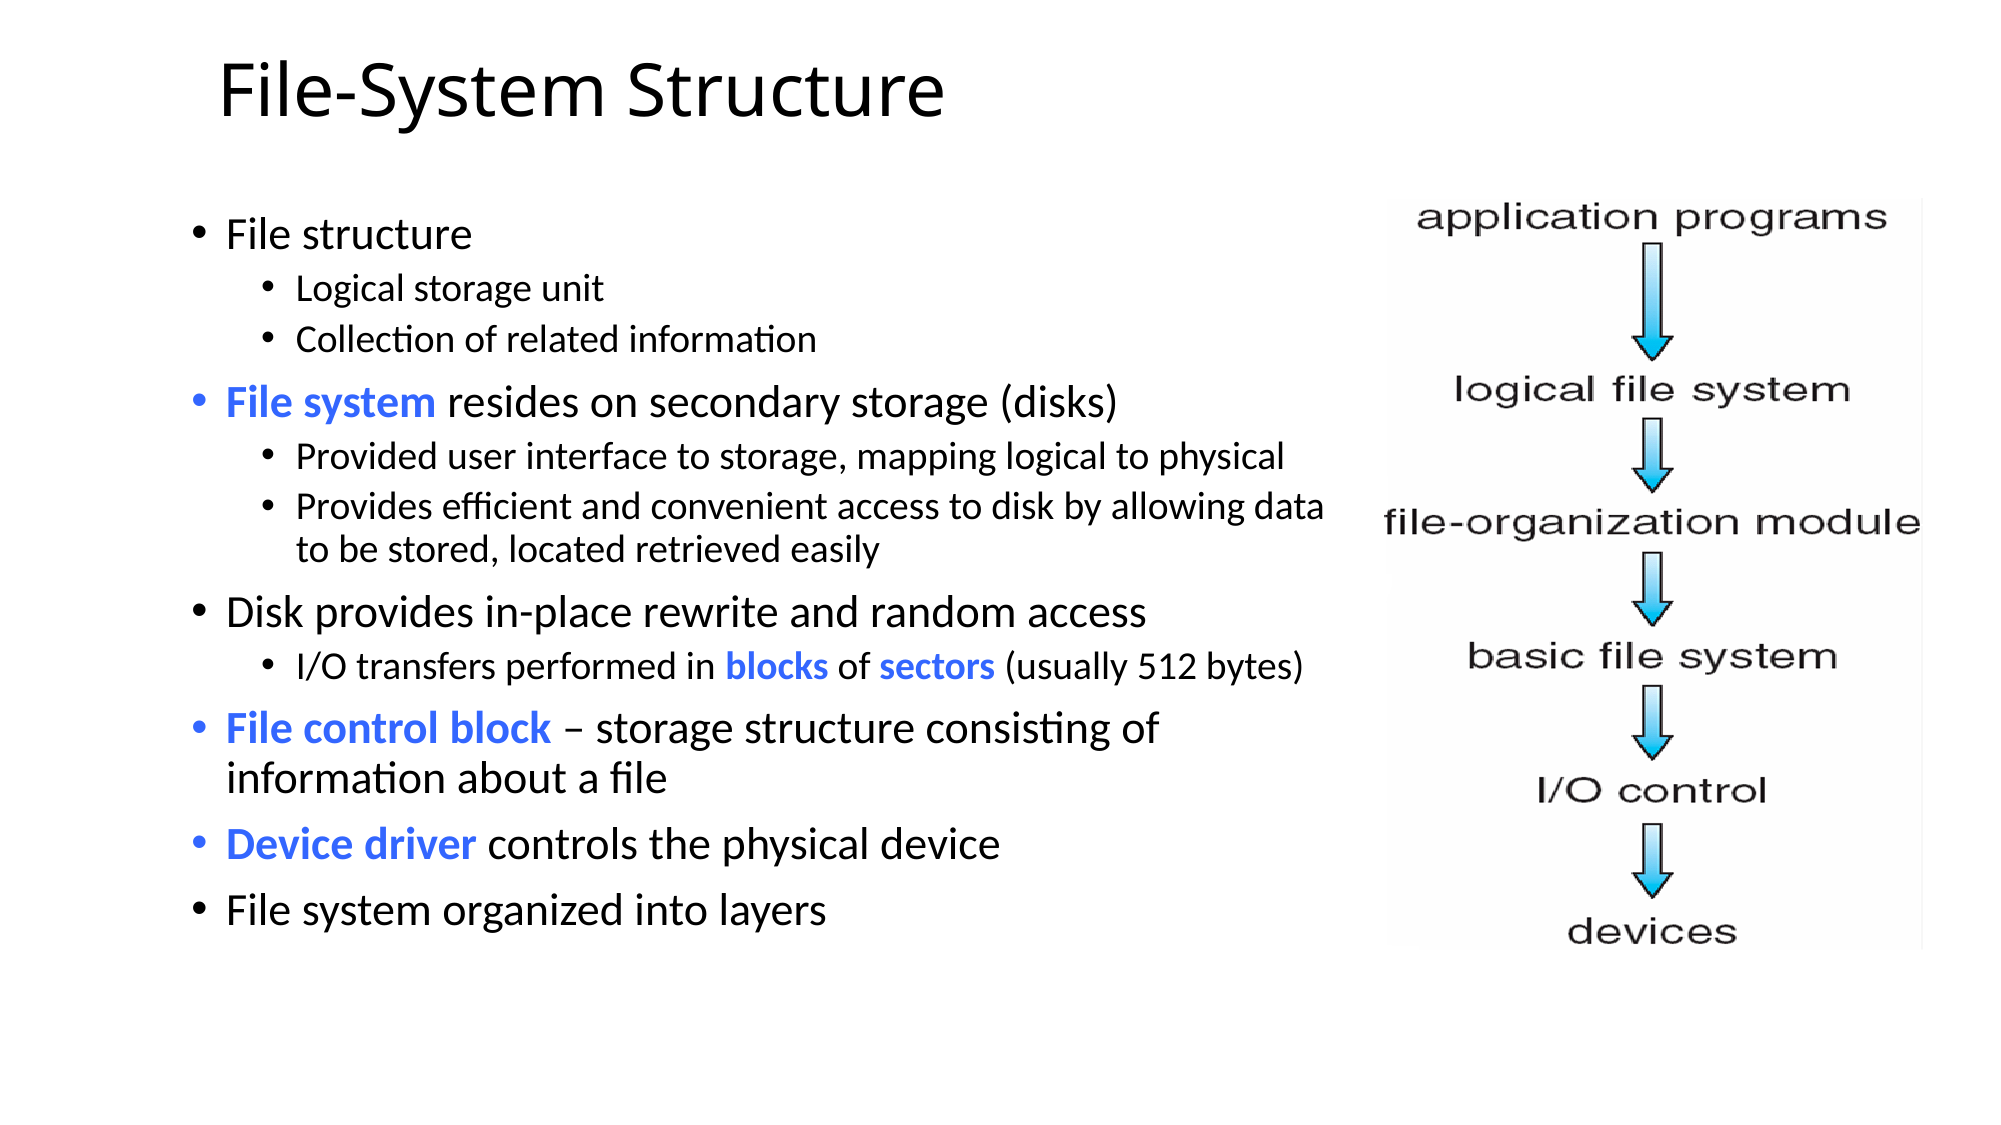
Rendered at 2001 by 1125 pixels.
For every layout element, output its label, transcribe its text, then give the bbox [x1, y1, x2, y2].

picture [1380, 198, 1923, 950]
title File-System Structure [202, 45, 1900, 141]
list File structure Logical storage unit Collection of related information File system resides on secondary storage (disks) Provided user interface to storage, mapping logical to physical Provides efficient and convenient access to disk by allowing data to be stored, located retrieved easily Disk provides in-place rewrite and random access I/O transfers performed in blocks of sectors (usually 512 bytes) File control block – storage structure consisting of information about a file Device driver controls the physical device File system organized into layers [176, 202, 1380, 946]
